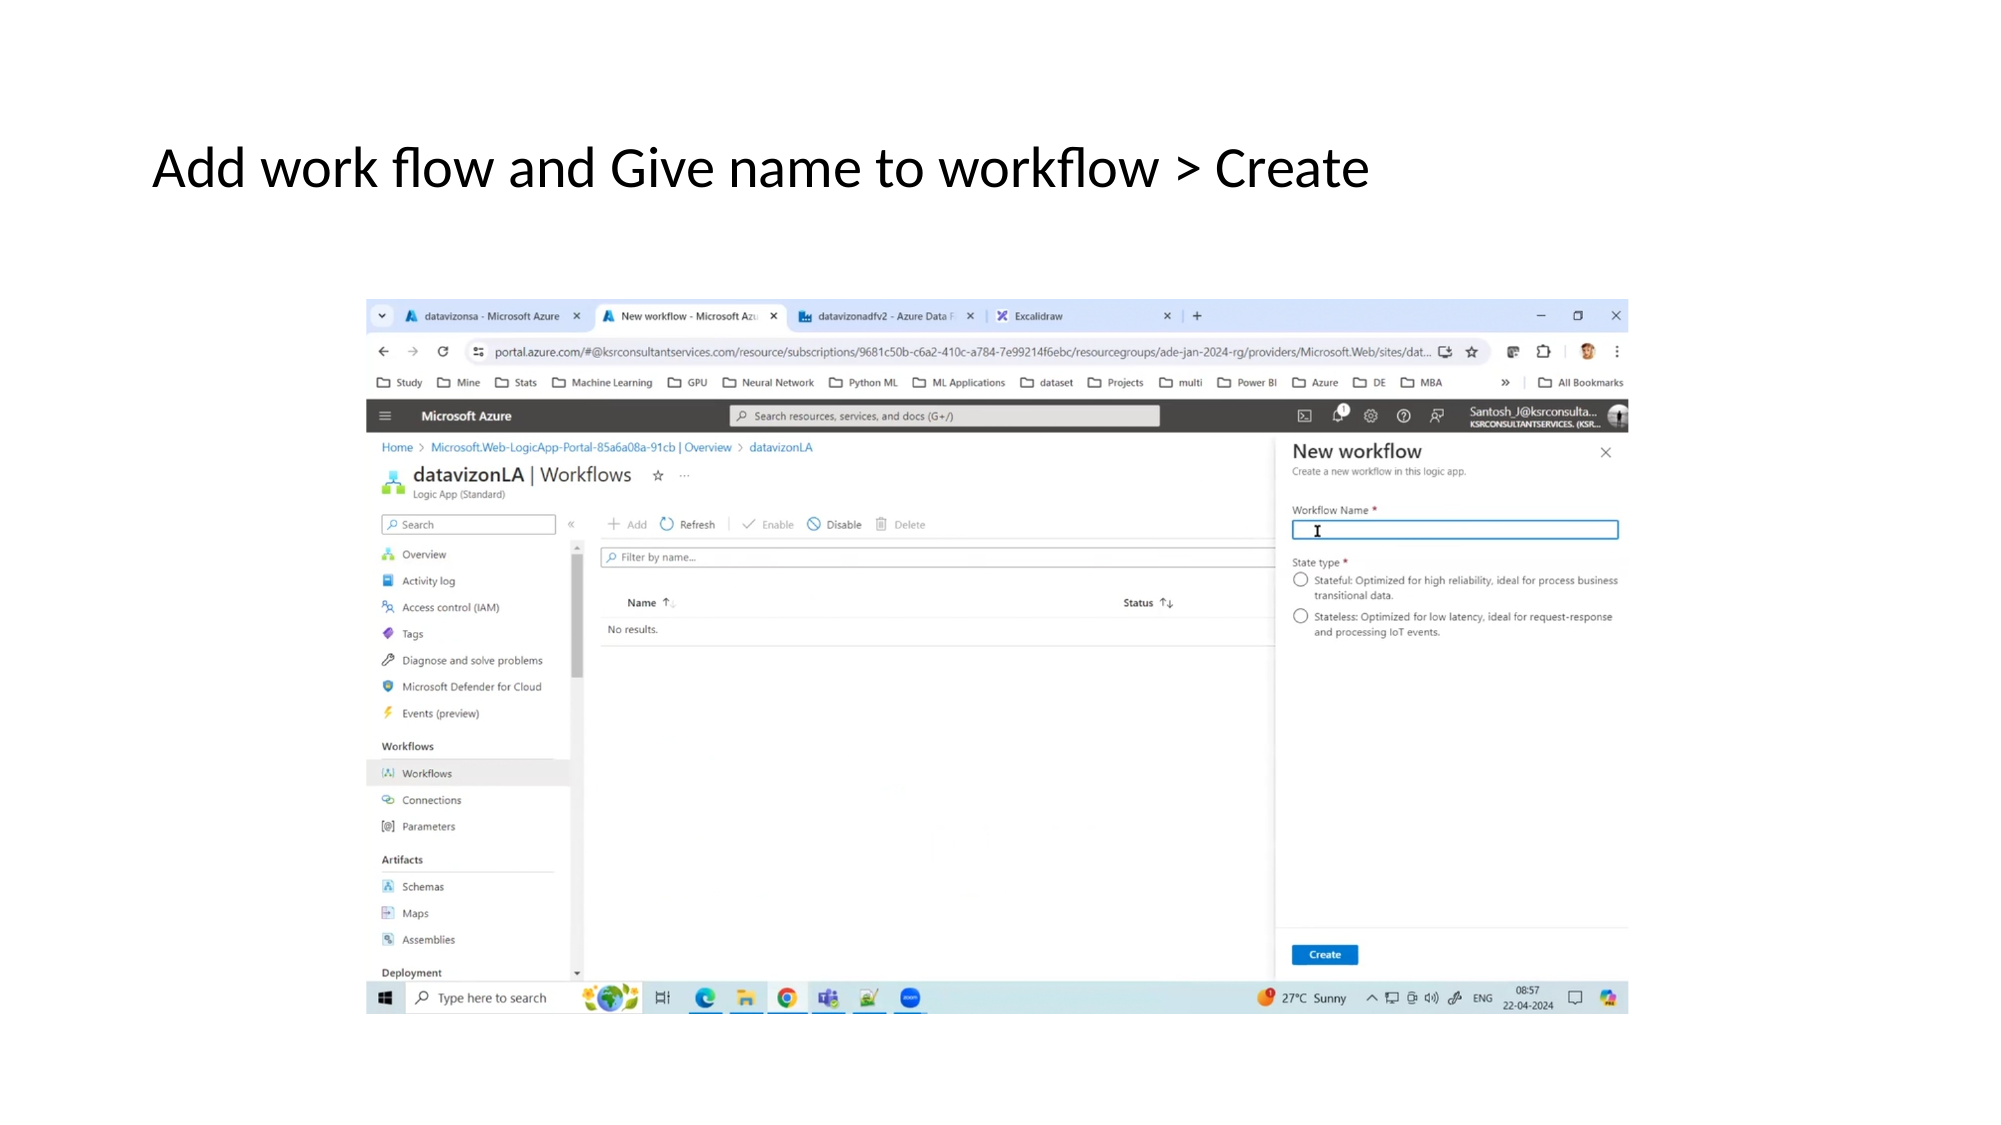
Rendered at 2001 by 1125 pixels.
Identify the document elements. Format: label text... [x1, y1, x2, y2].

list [366, 299, 1629, 1014]
title Add work flow and Give name to workflow > Create [137, 59, 1863, 278]
